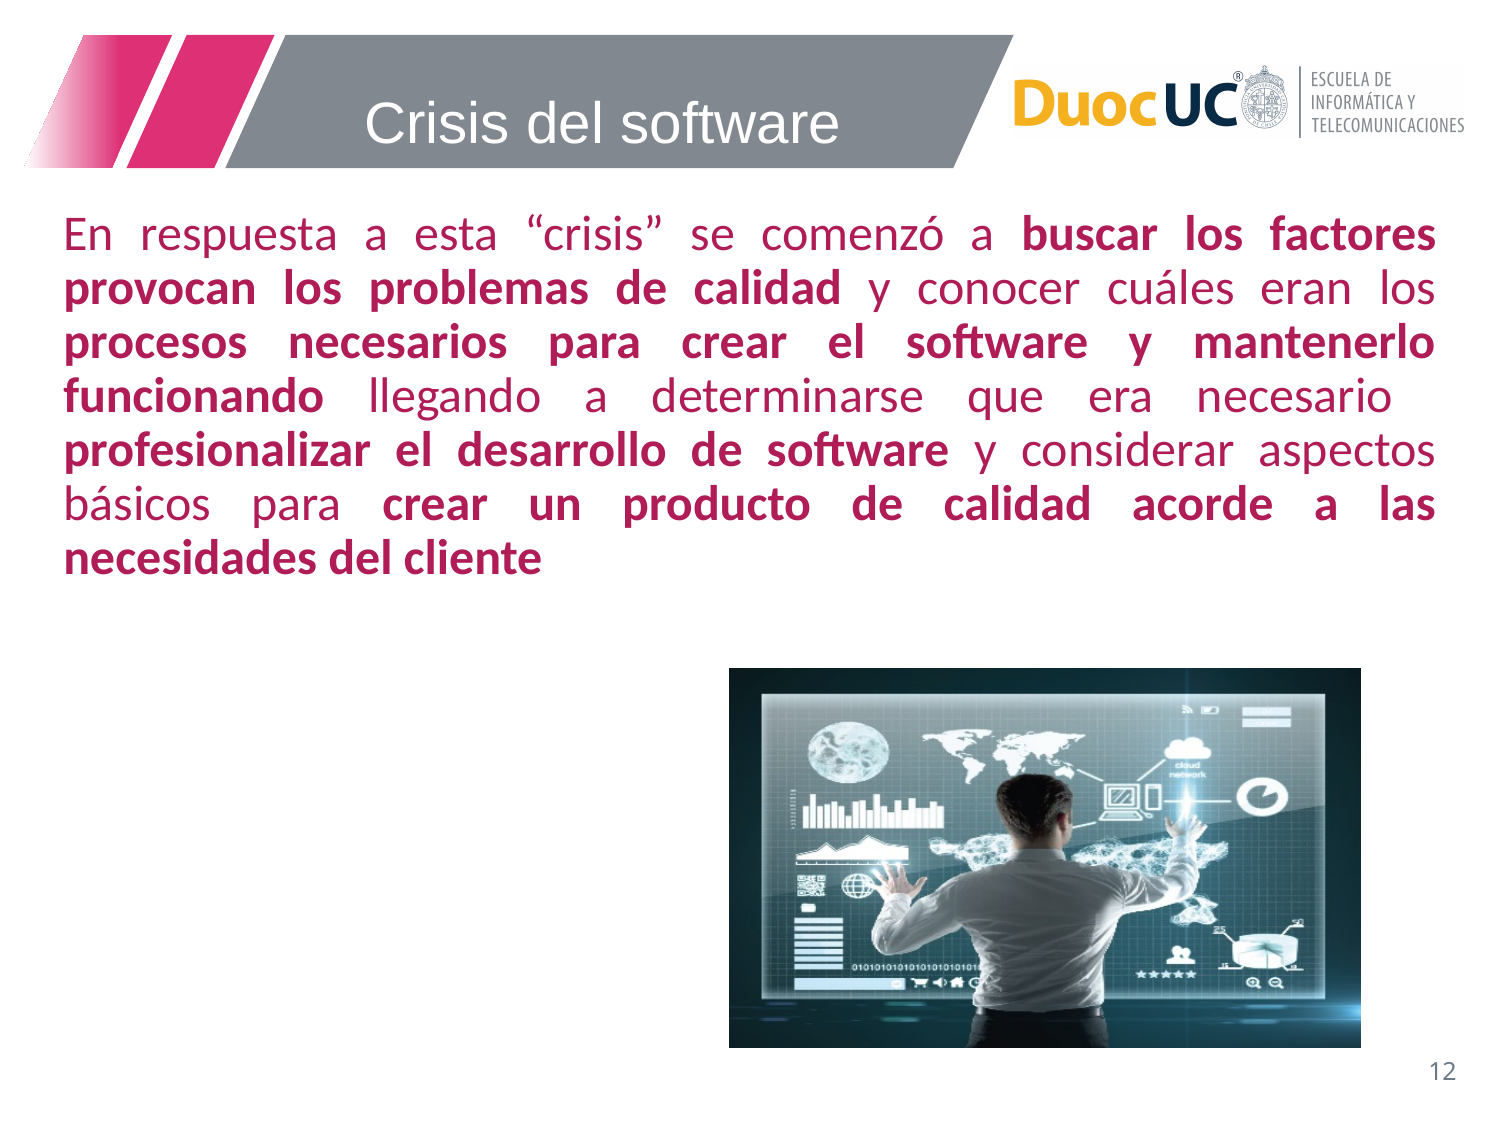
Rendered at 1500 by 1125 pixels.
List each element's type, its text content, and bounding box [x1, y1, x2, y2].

picture [1013, 63, 1465, 140]
text_box Crisis del software [349, 77, 1417, 163]
picture [729, 668, 1361, 1048]
list En respuesta a esta “crisis” se comenzó a buscar los factores provocan los problemas de calidad y conocer cuáles eran los procesos necesarios para crear el software y mantenerlo funcionando llegando a determinarse que era necesario profesionalizar el desarrollo de software y considerar aspectos básicos para crear un producto de calidad acorde a las necesidades del cliente [48, 199, 1452, 1043]
